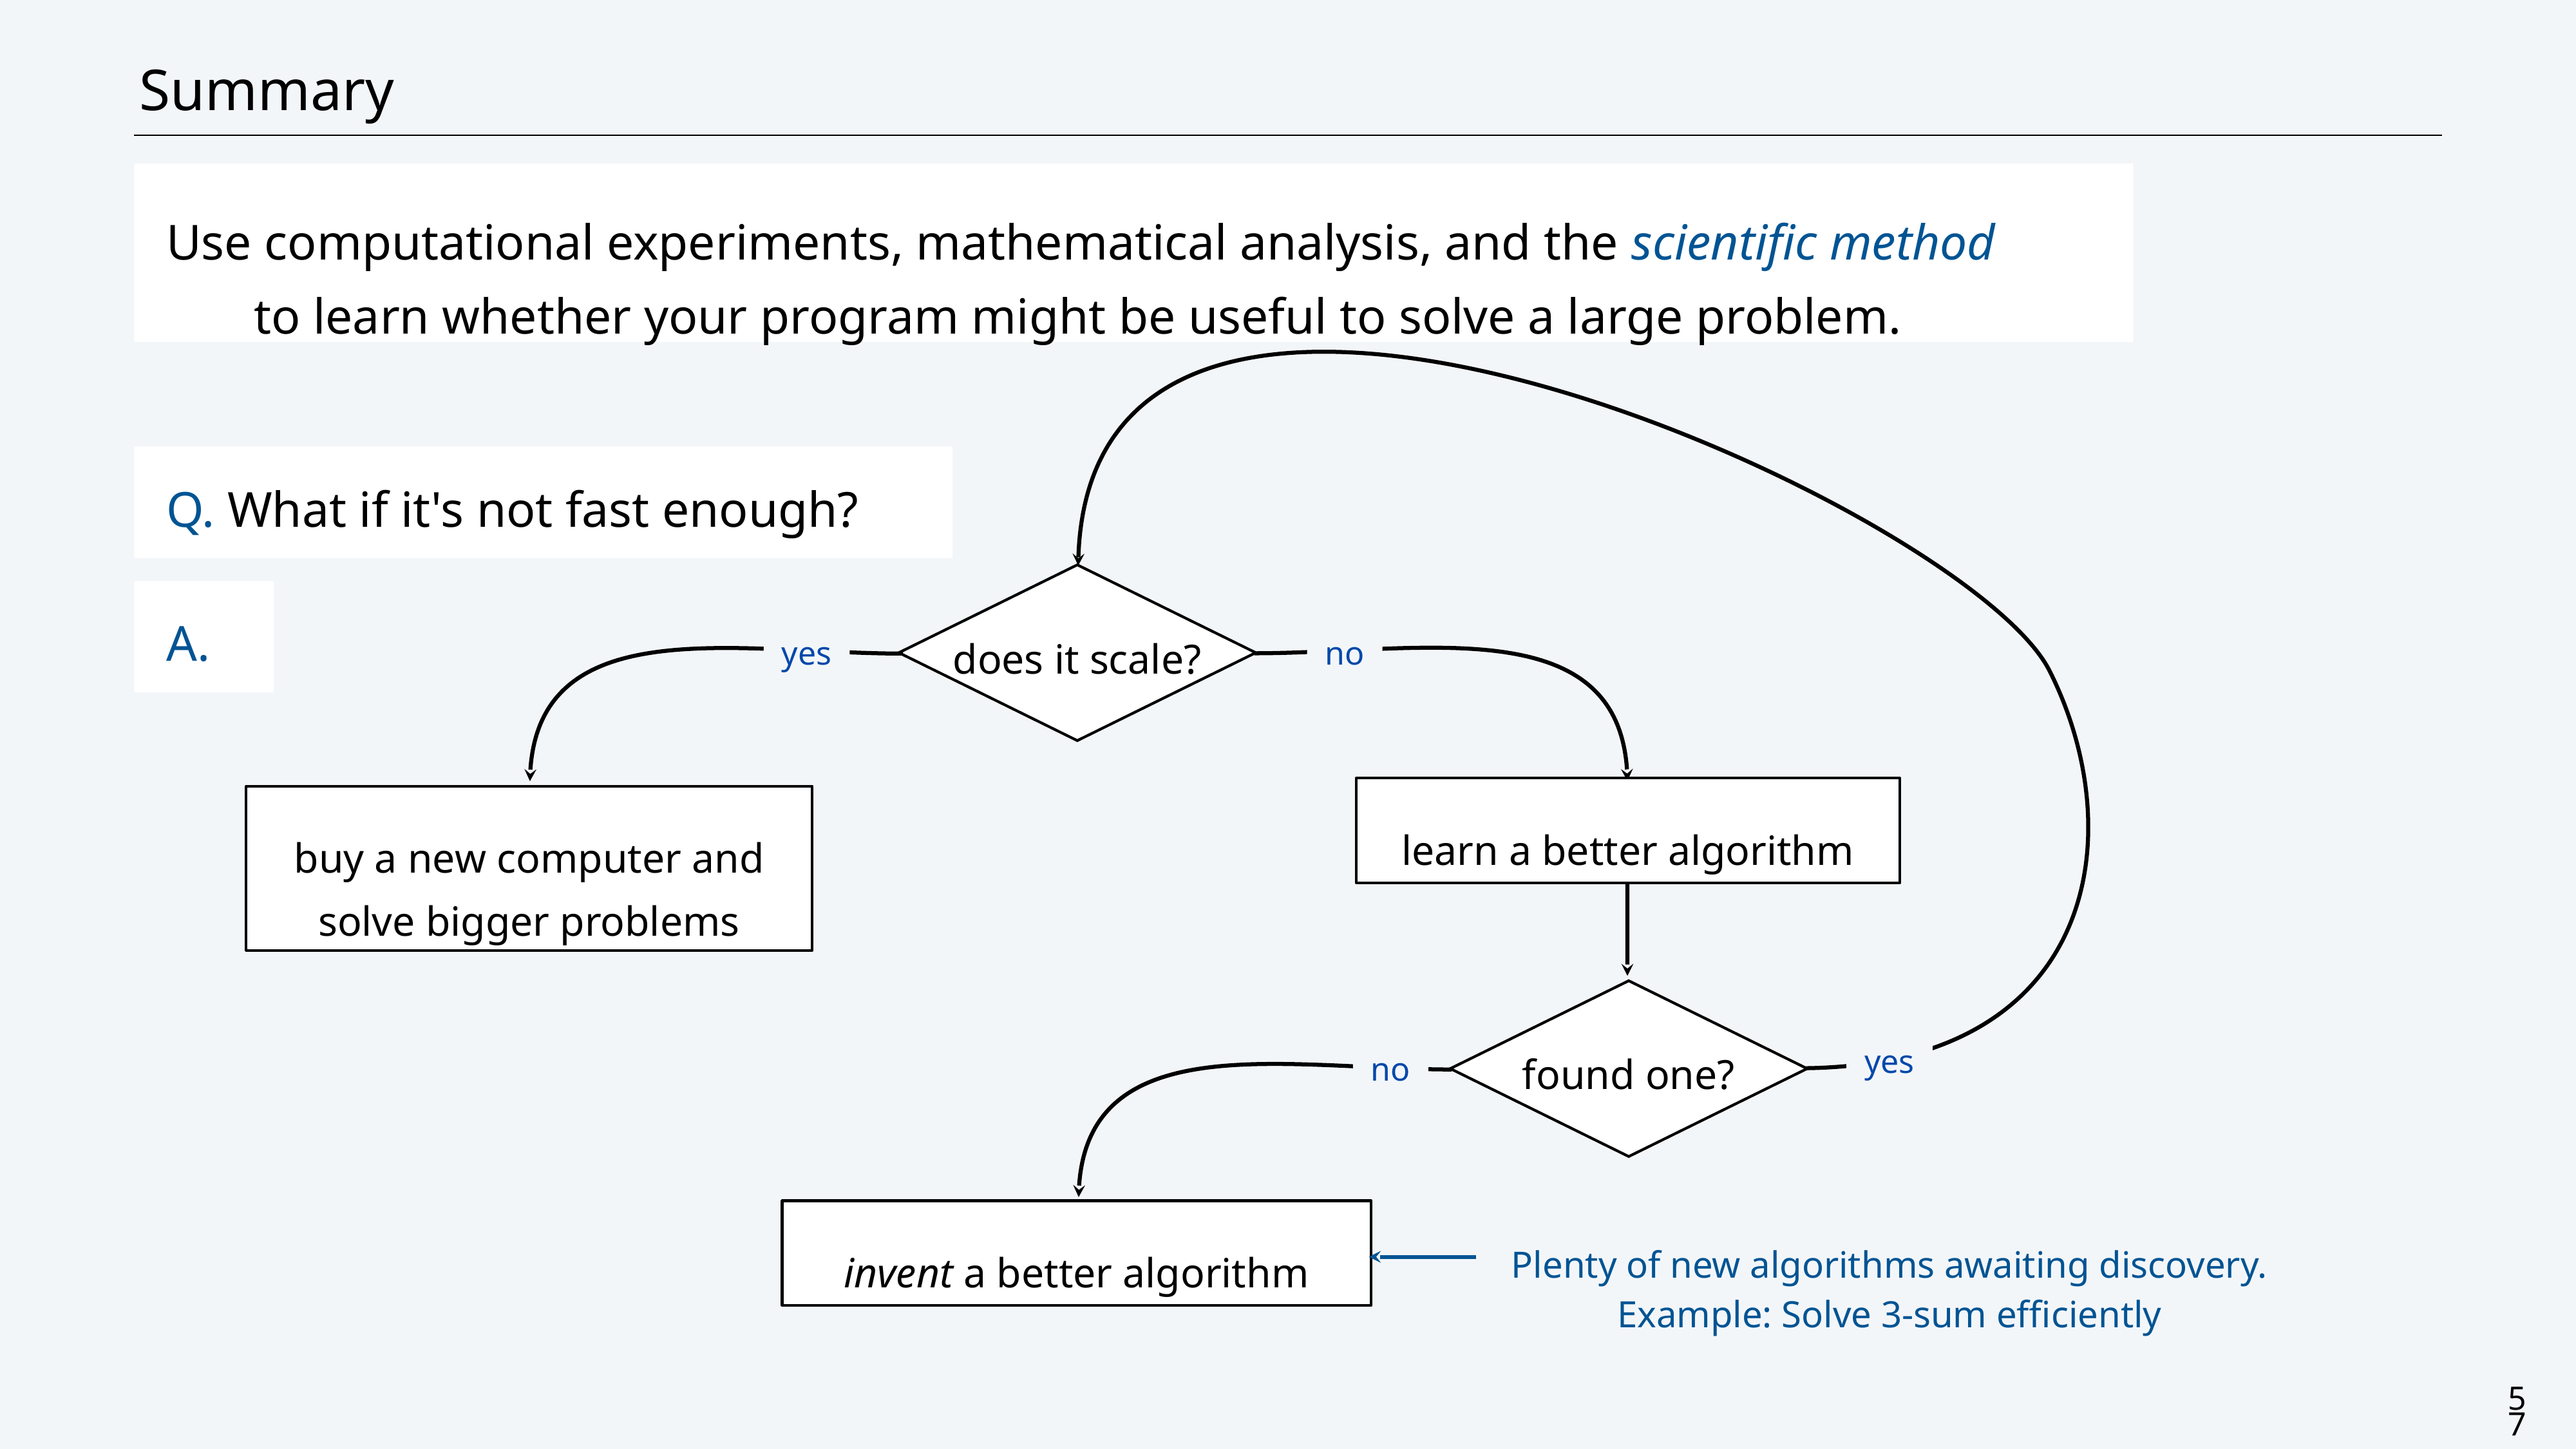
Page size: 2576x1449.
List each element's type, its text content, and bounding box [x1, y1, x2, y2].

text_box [1450, 882, 1808, 1157]
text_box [1368, 1233, 2297, 1337]
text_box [245, 624, 904, 951]
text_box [1078, 352, 2088, 1089]
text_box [782, 1040, 1452, 1306]
text_box Use computational experiments, mathematical analysis, and the scientific method to learn whether your program might be useful to solve a large problem. [134, 164, 2134, 343]
slide_number 57 [2503, 1379, 2546, 1426]
text_box Q. What if it's not fast enough? [134, 446, 953, 558]
text_box A. [134, 581, 274, 692]
title Summary [133, 39, 2320, 136]
text_box does it scale? [918, 567, 1073, 739]
